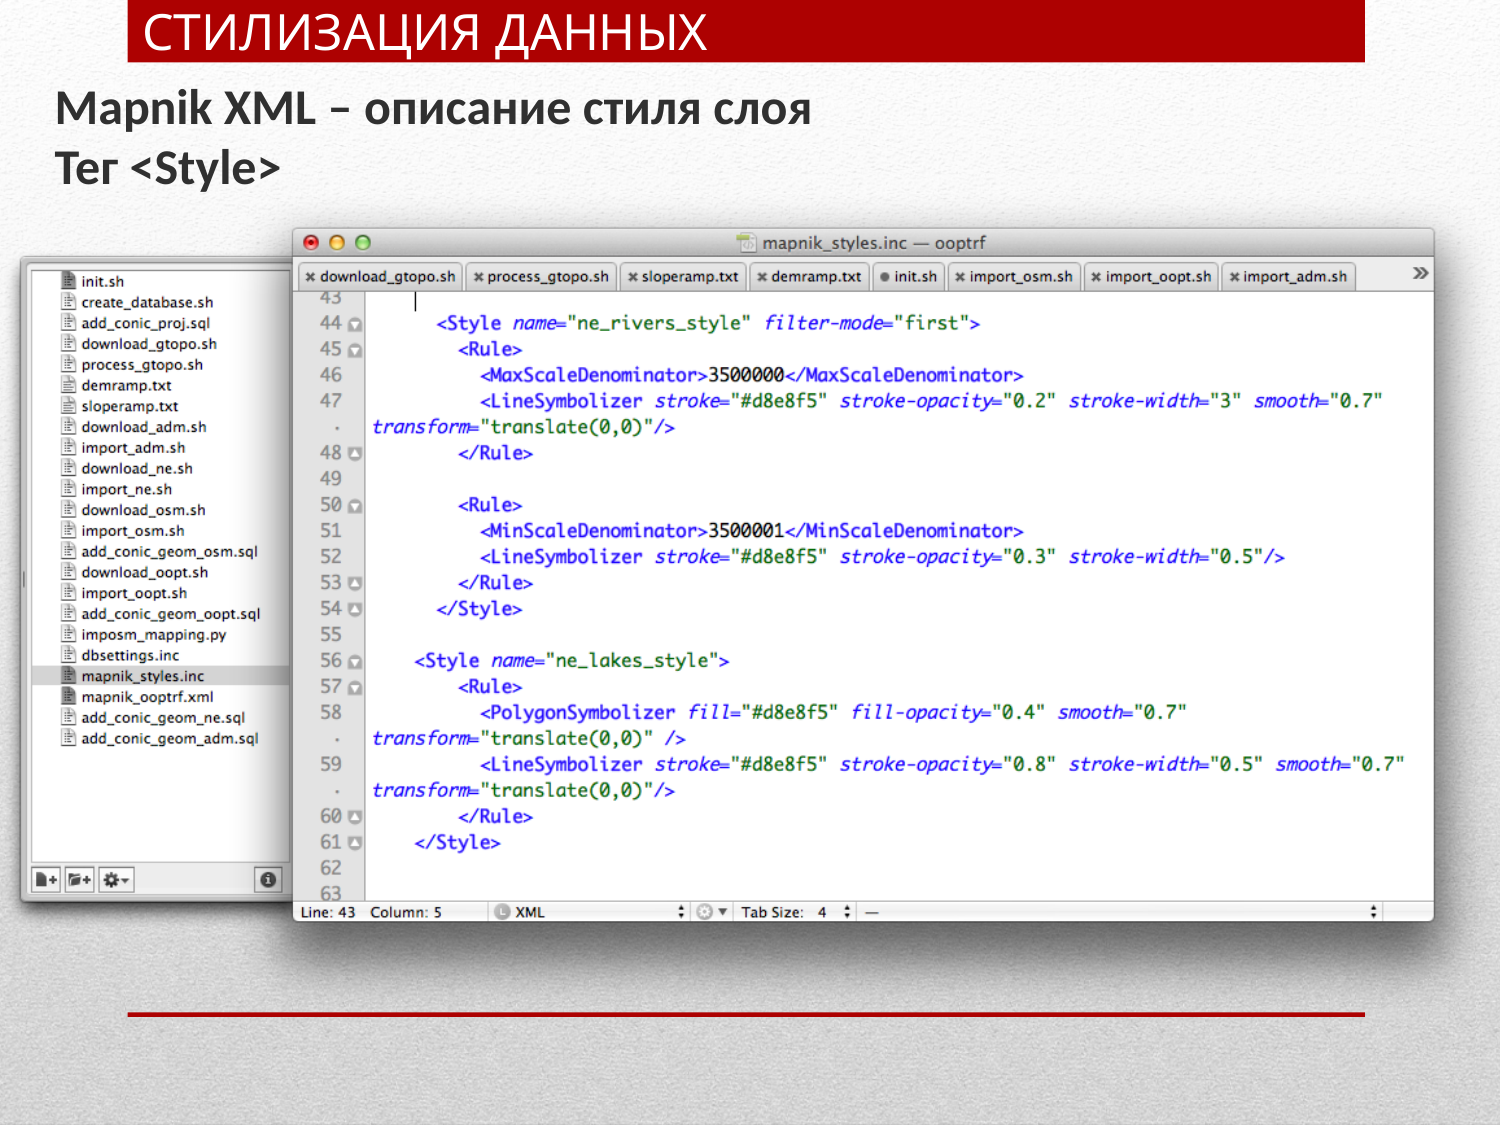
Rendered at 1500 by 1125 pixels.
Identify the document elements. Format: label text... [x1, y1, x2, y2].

title СТИЛИЗАЦИЯ ДАННЫХ [127, 0, 1240, 67]
text_box Mapnik XML – описание стиля слоя Тег <Style> [39, 67, 1413, 182]
picture [0, 182, 1500, 1024]
